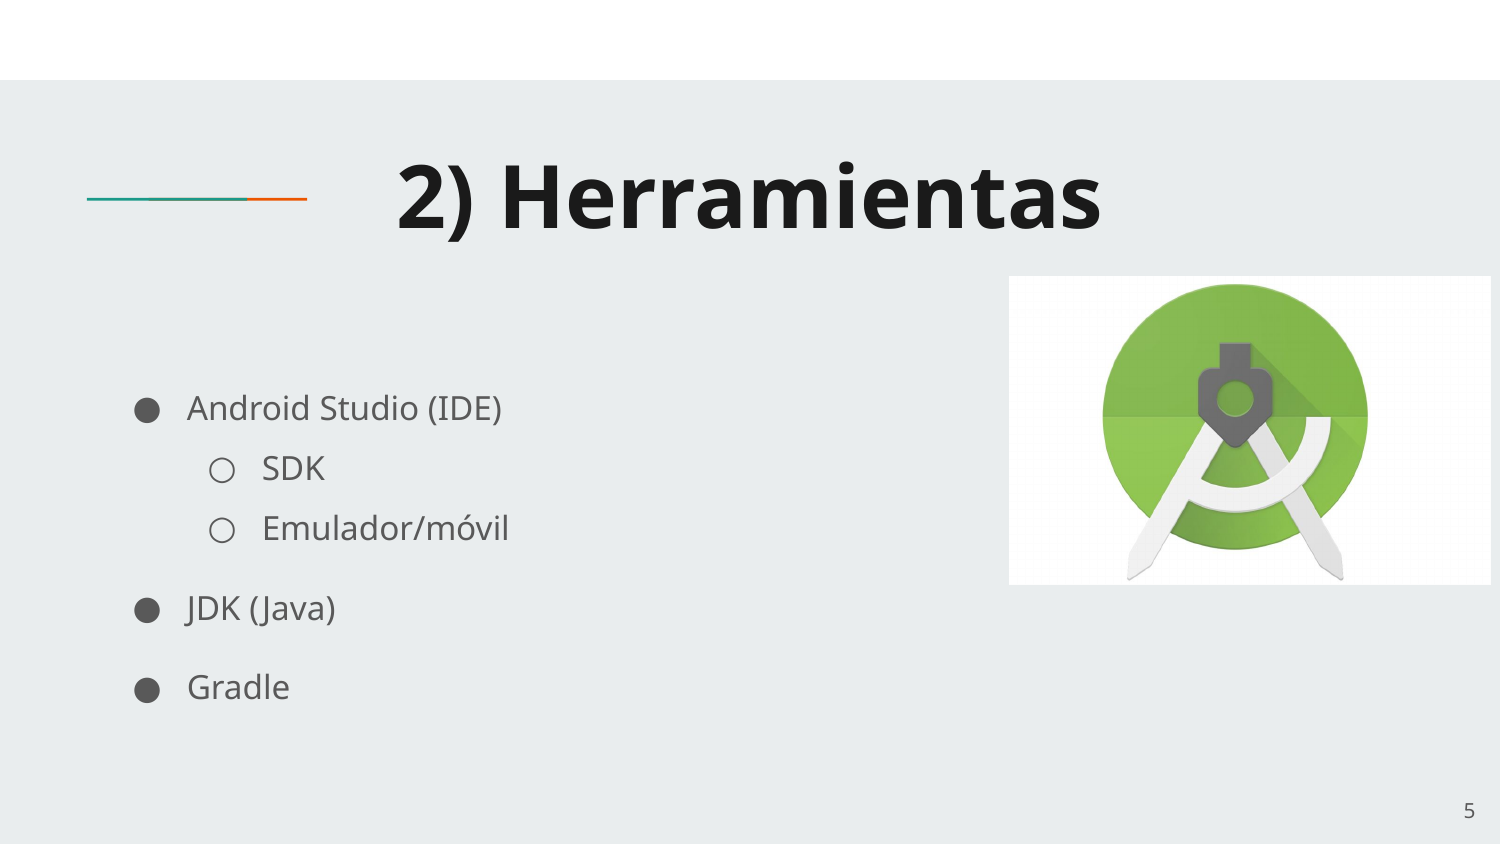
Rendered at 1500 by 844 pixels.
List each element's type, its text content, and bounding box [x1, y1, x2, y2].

subtitle Android Studio (IDE) SDK Emulador/móvil JDK (Java) Gradle [96, 332, 1004, 421]
title 2) Herramientas [119, 125, 1381, 332]
slide_number ‹#› [1400, 779, 1491, 844]
picture [1009, 276, 1491, 585]
